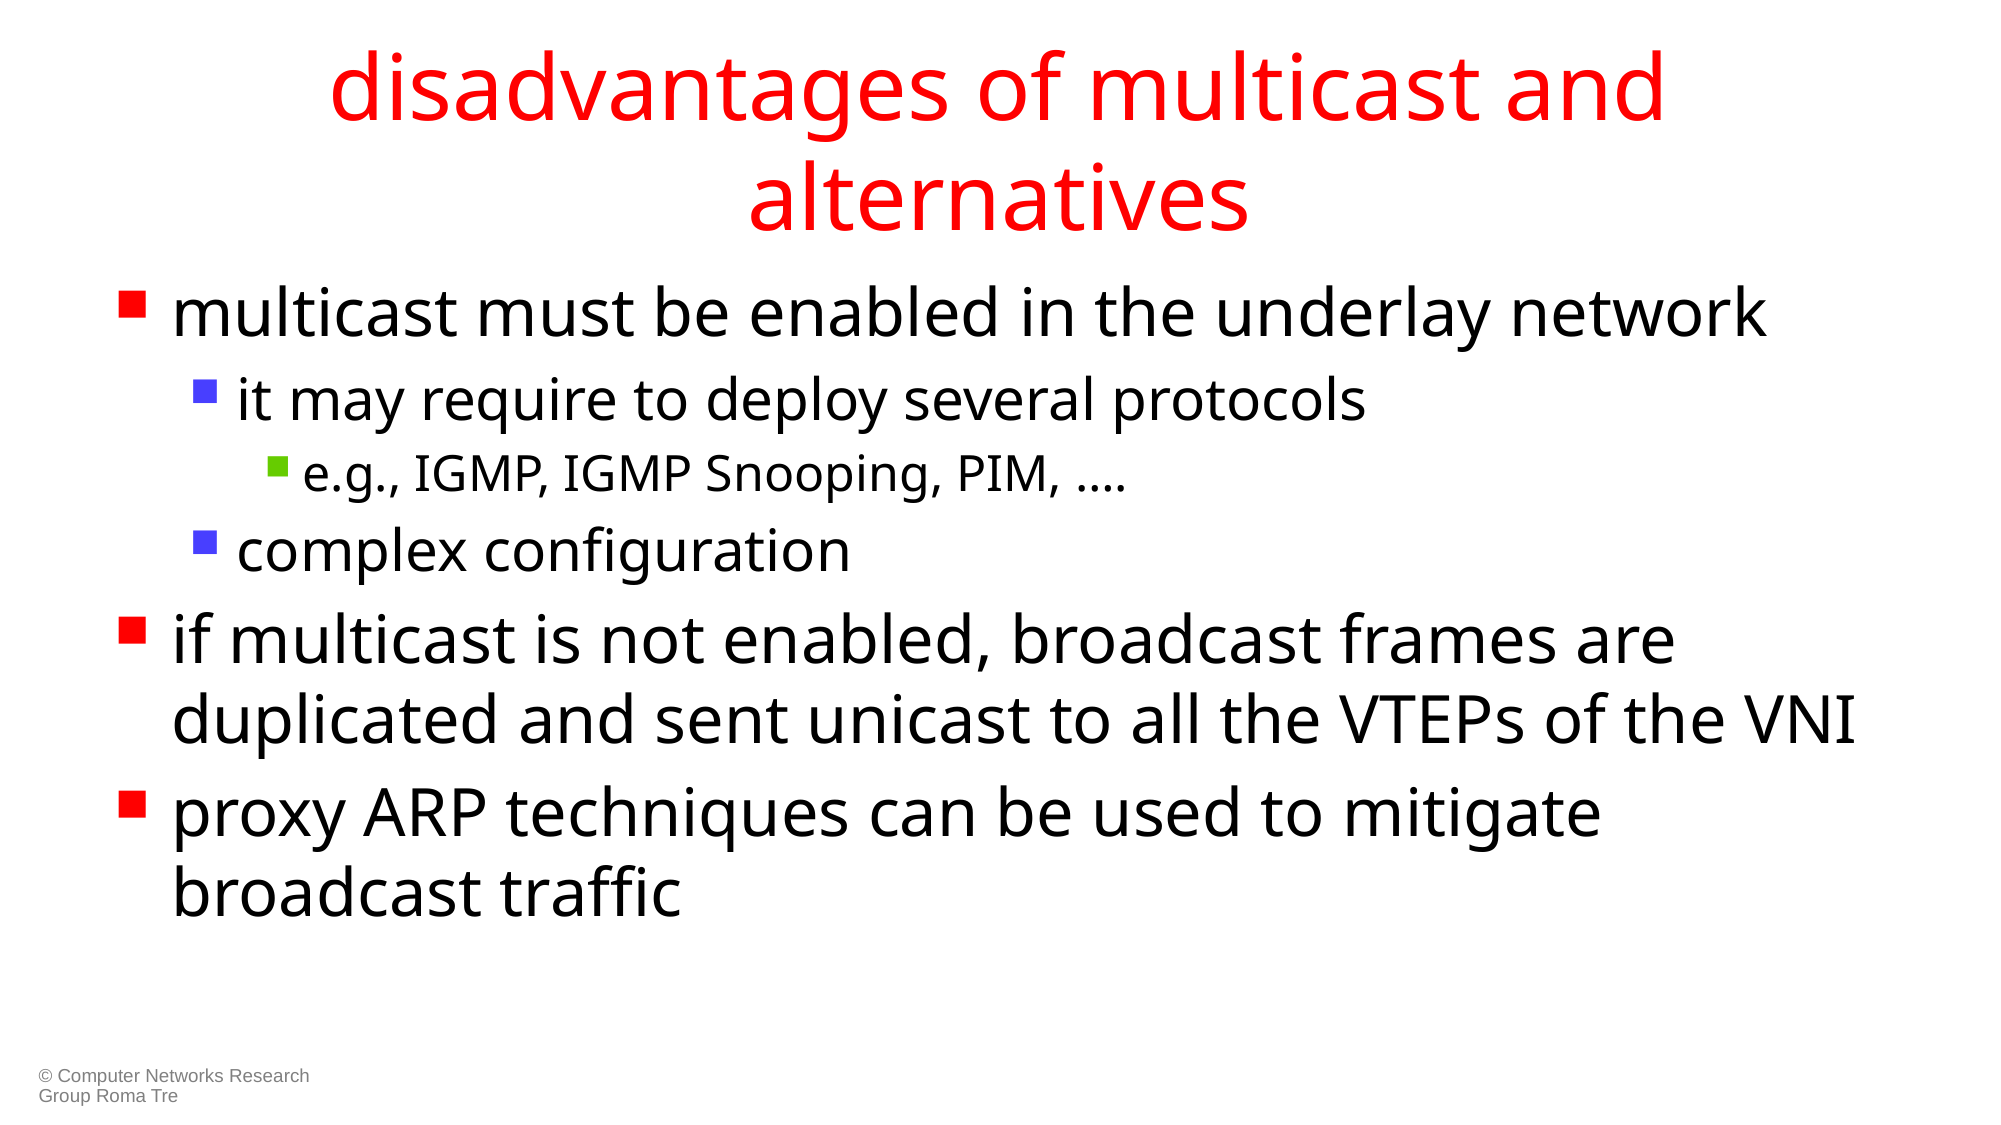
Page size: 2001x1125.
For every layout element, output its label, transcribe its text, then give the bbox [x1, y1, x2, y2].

list multicast must be enabled in the underlay network it may require to deploy several protocols e.g., IGMP, IGMP Snooping, PIM, …. complex configuration if multicast is not enabled, broadcast frames are duplicated and sent unicast to all the VTEPs of the VNI proxy ARP techniques can be used to mitigate broadcast traffic [99, 262, 1900, 1088]
title disadvantages of multicast and alternatives [99, 45, 1900, 233]
